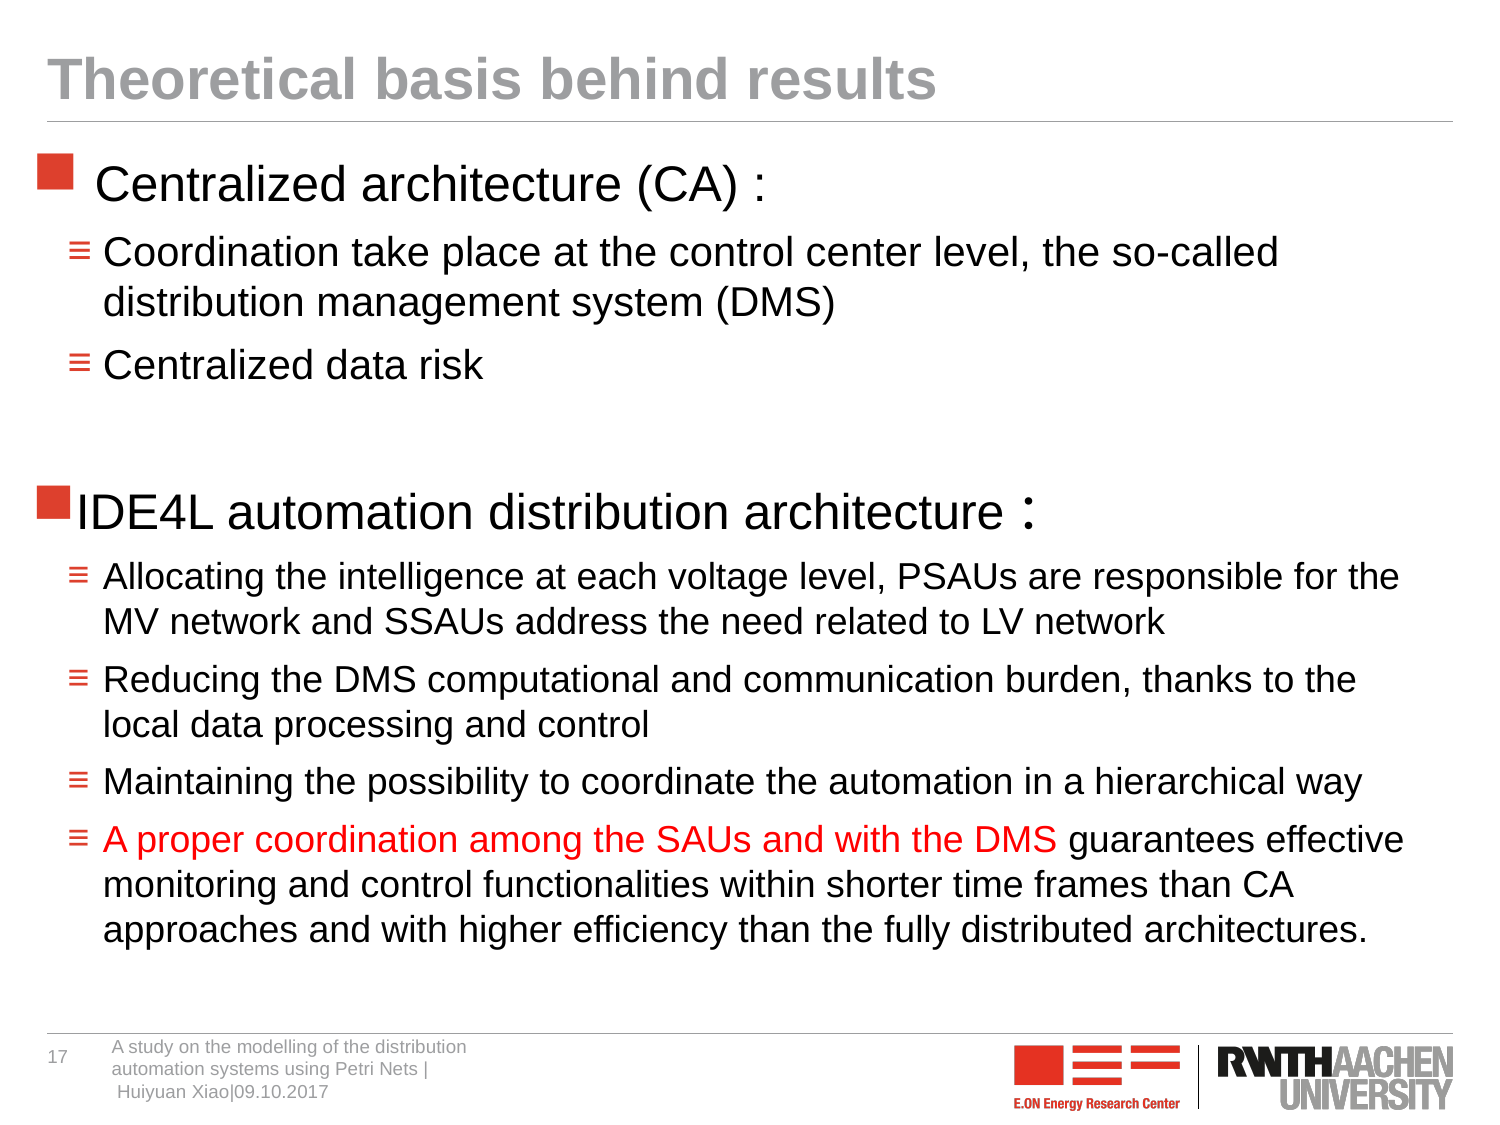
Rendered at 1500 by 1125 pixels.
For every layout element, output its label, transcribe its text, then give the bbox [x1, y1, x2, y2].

list Centralized architecture (CA) : Coordination take place at the control center level, the so-called distribution management system (DMS) Centralized data risk IDE4L automation distribution architecture： Allocating the intelligence at each voltage level, PSAUs are responsible for the MV network and SSAUs address the need related to LV network Reducing the DMS computational and communication burden, thanks to the local data processing and control Maintaining the possibility to coordinate the automation in a hierarchical way A proper coordination among the SAUs and with the DMS guarantees effective monitoring and control functionalities within shorter time frames than CA approaches and with higher efficiency than the fully distributed architectures. [32, 147, 1443, 986]
picture [1013, 1045, 1180, 1112]
picture [1218, 1046, 1453, 1111]
title Theoretical basis behind results [47, 23, 1453, 113]
